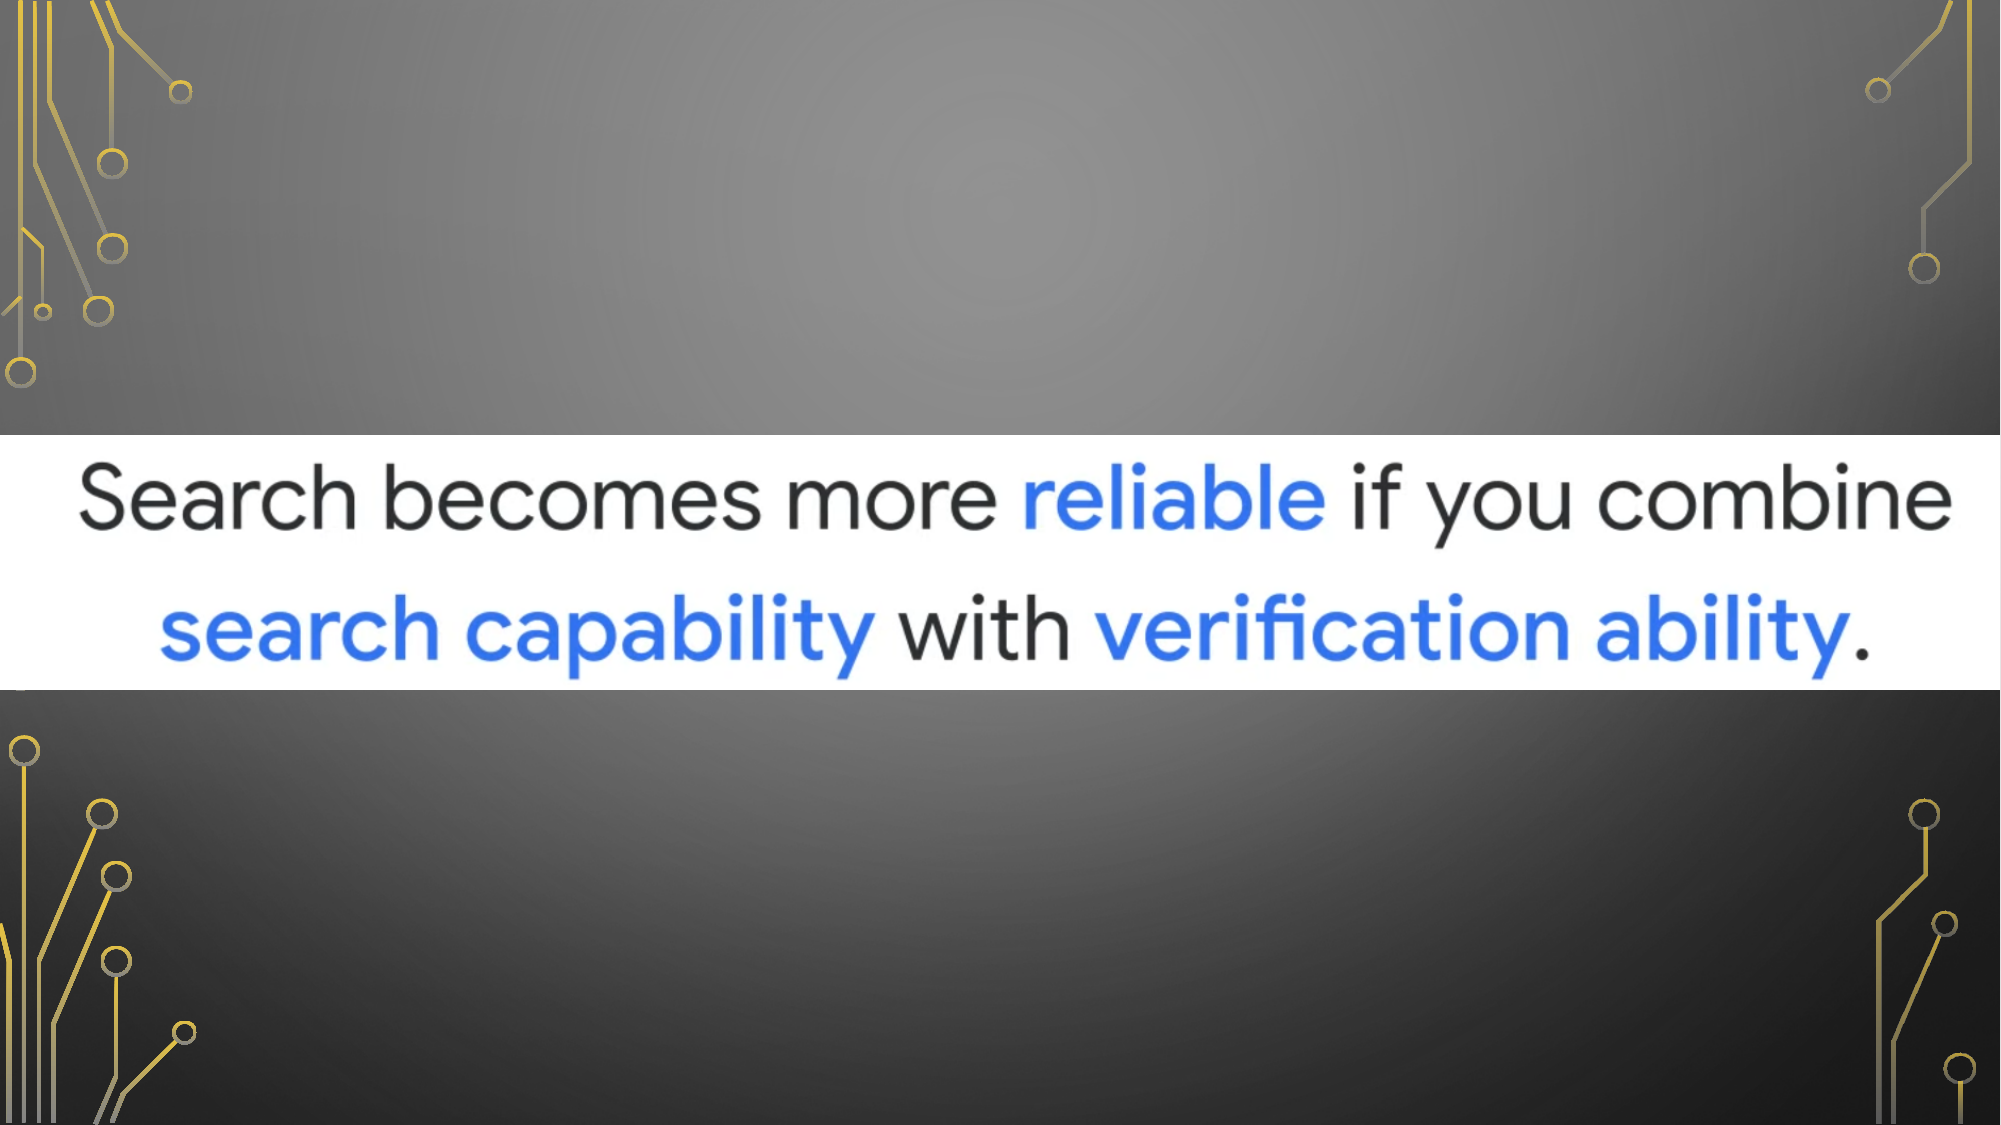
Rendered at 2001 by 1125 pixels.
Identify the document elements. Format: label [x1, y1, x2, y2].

picture [0, 435, 2000, 690]
